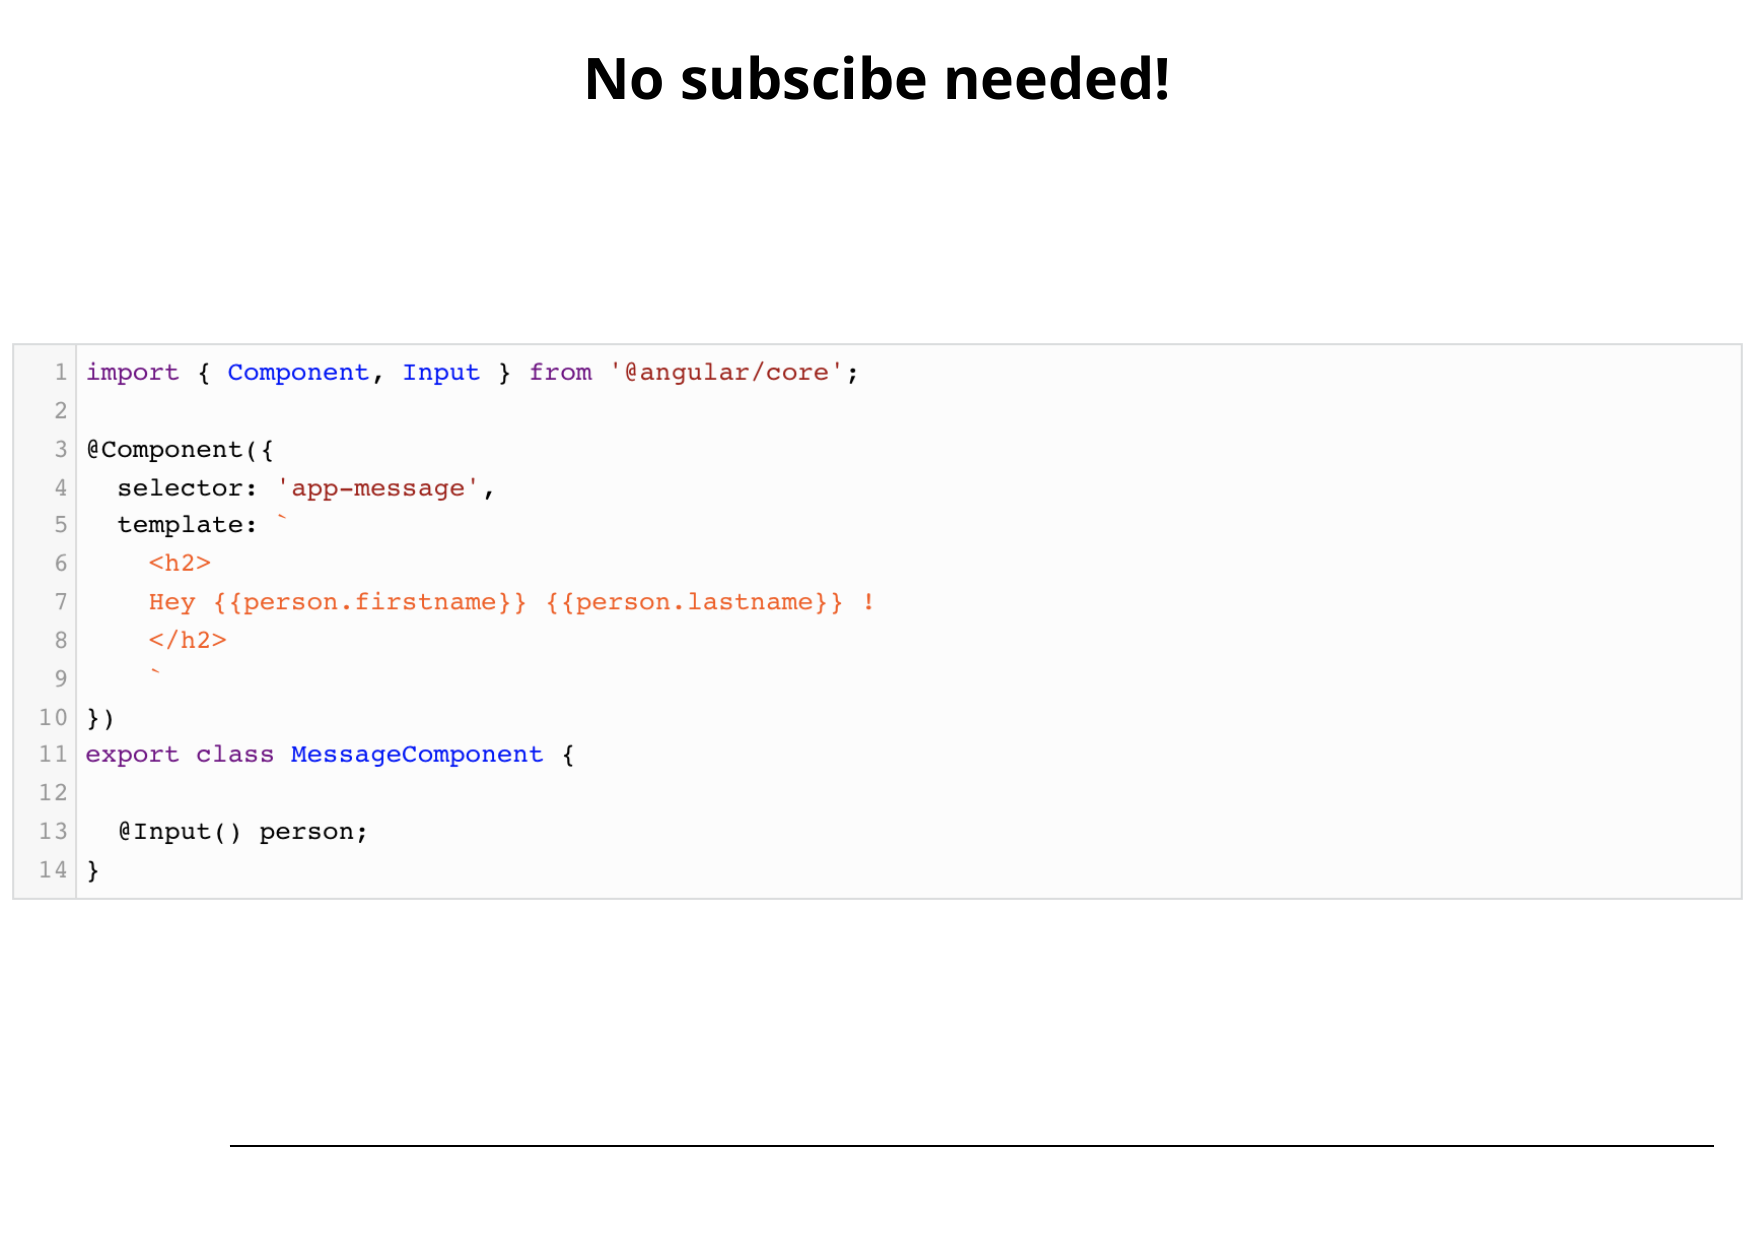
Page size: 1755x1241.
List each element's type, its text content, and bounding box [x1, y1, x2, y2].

title No subscibe needed! [133, 42, 1621, 112]
picture [0, 331, 1755, 910]
